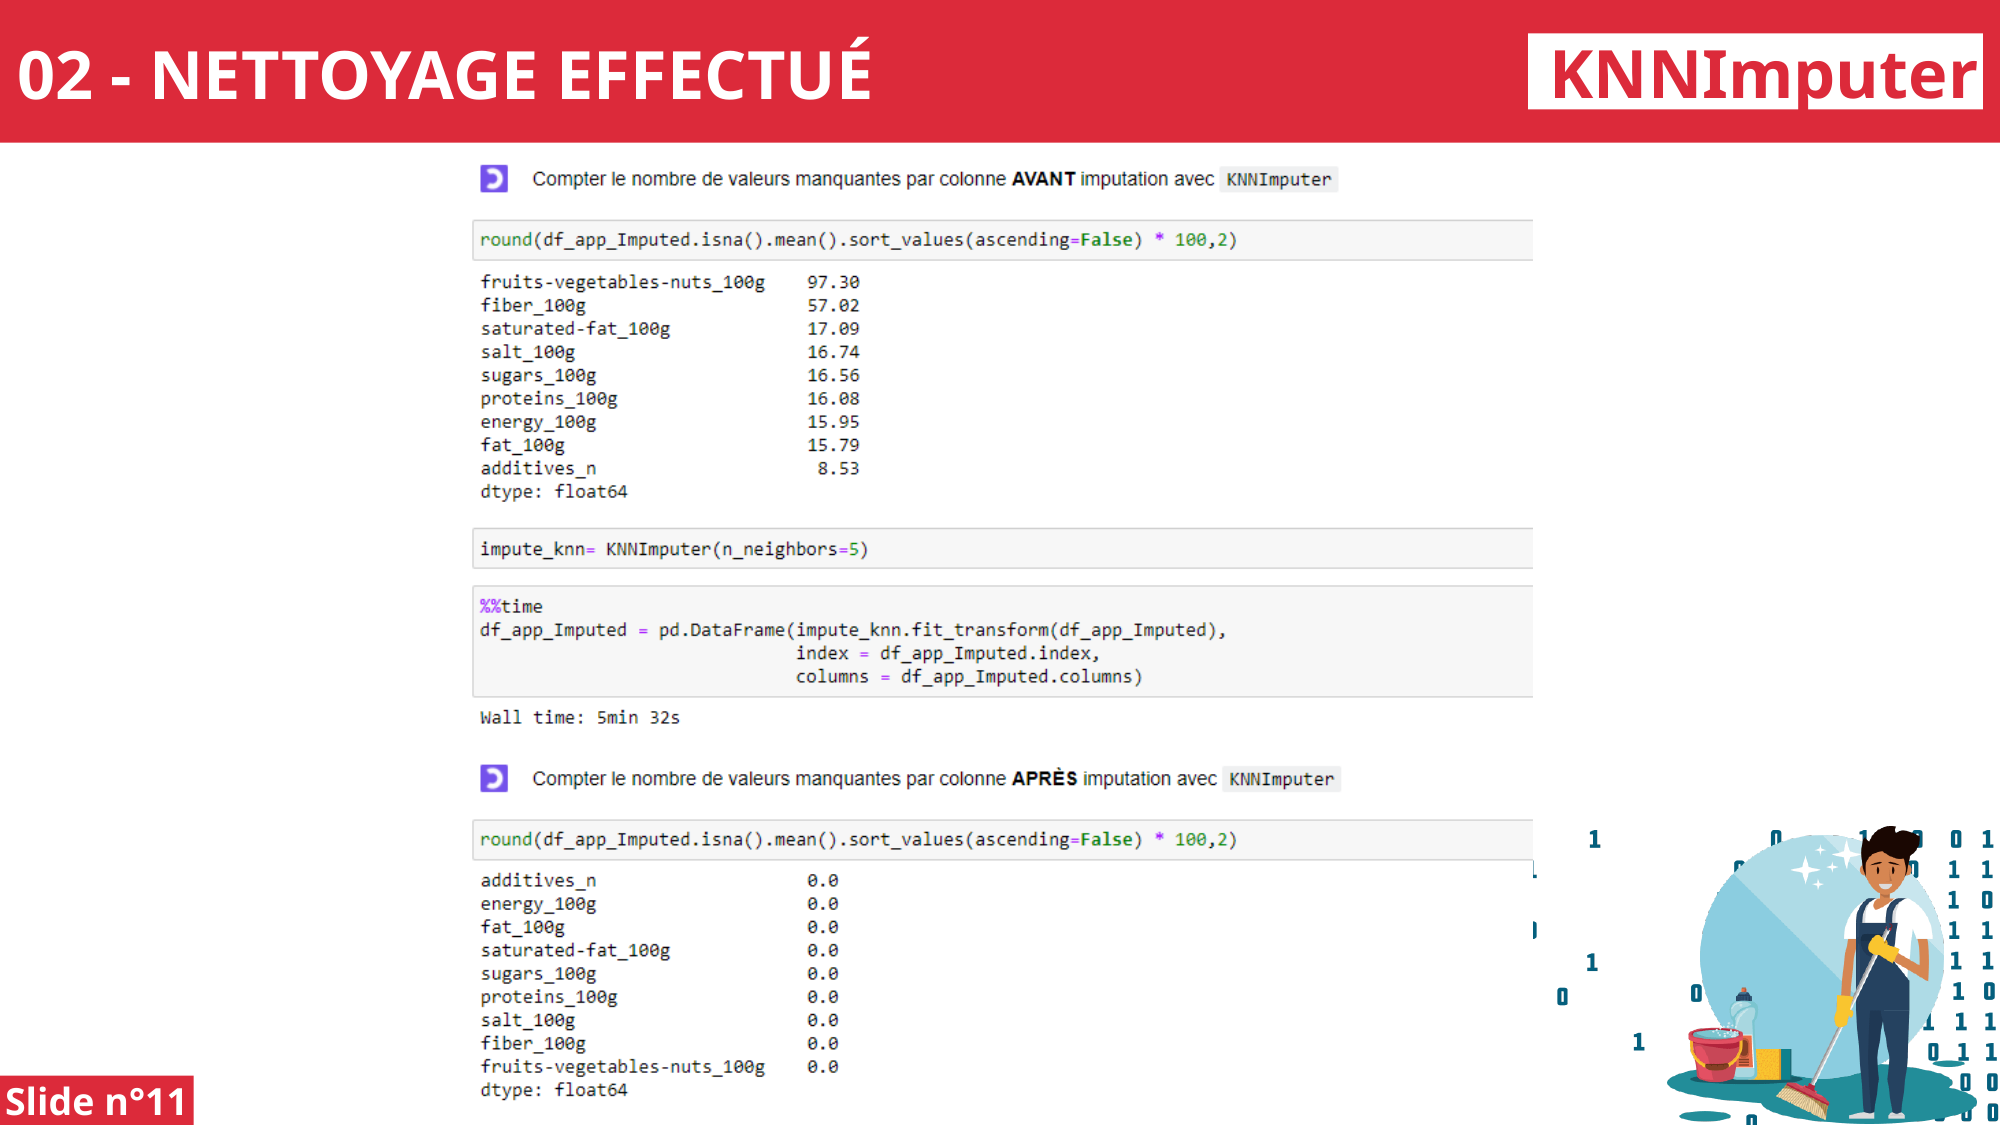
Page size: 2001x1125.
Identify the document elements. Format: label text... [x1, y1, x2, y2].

text_box Slide n°11 [0, 1075, 194, 1125]
picture [467, 161, 2000, 1125]
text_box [0, 0, 2000, 143]
